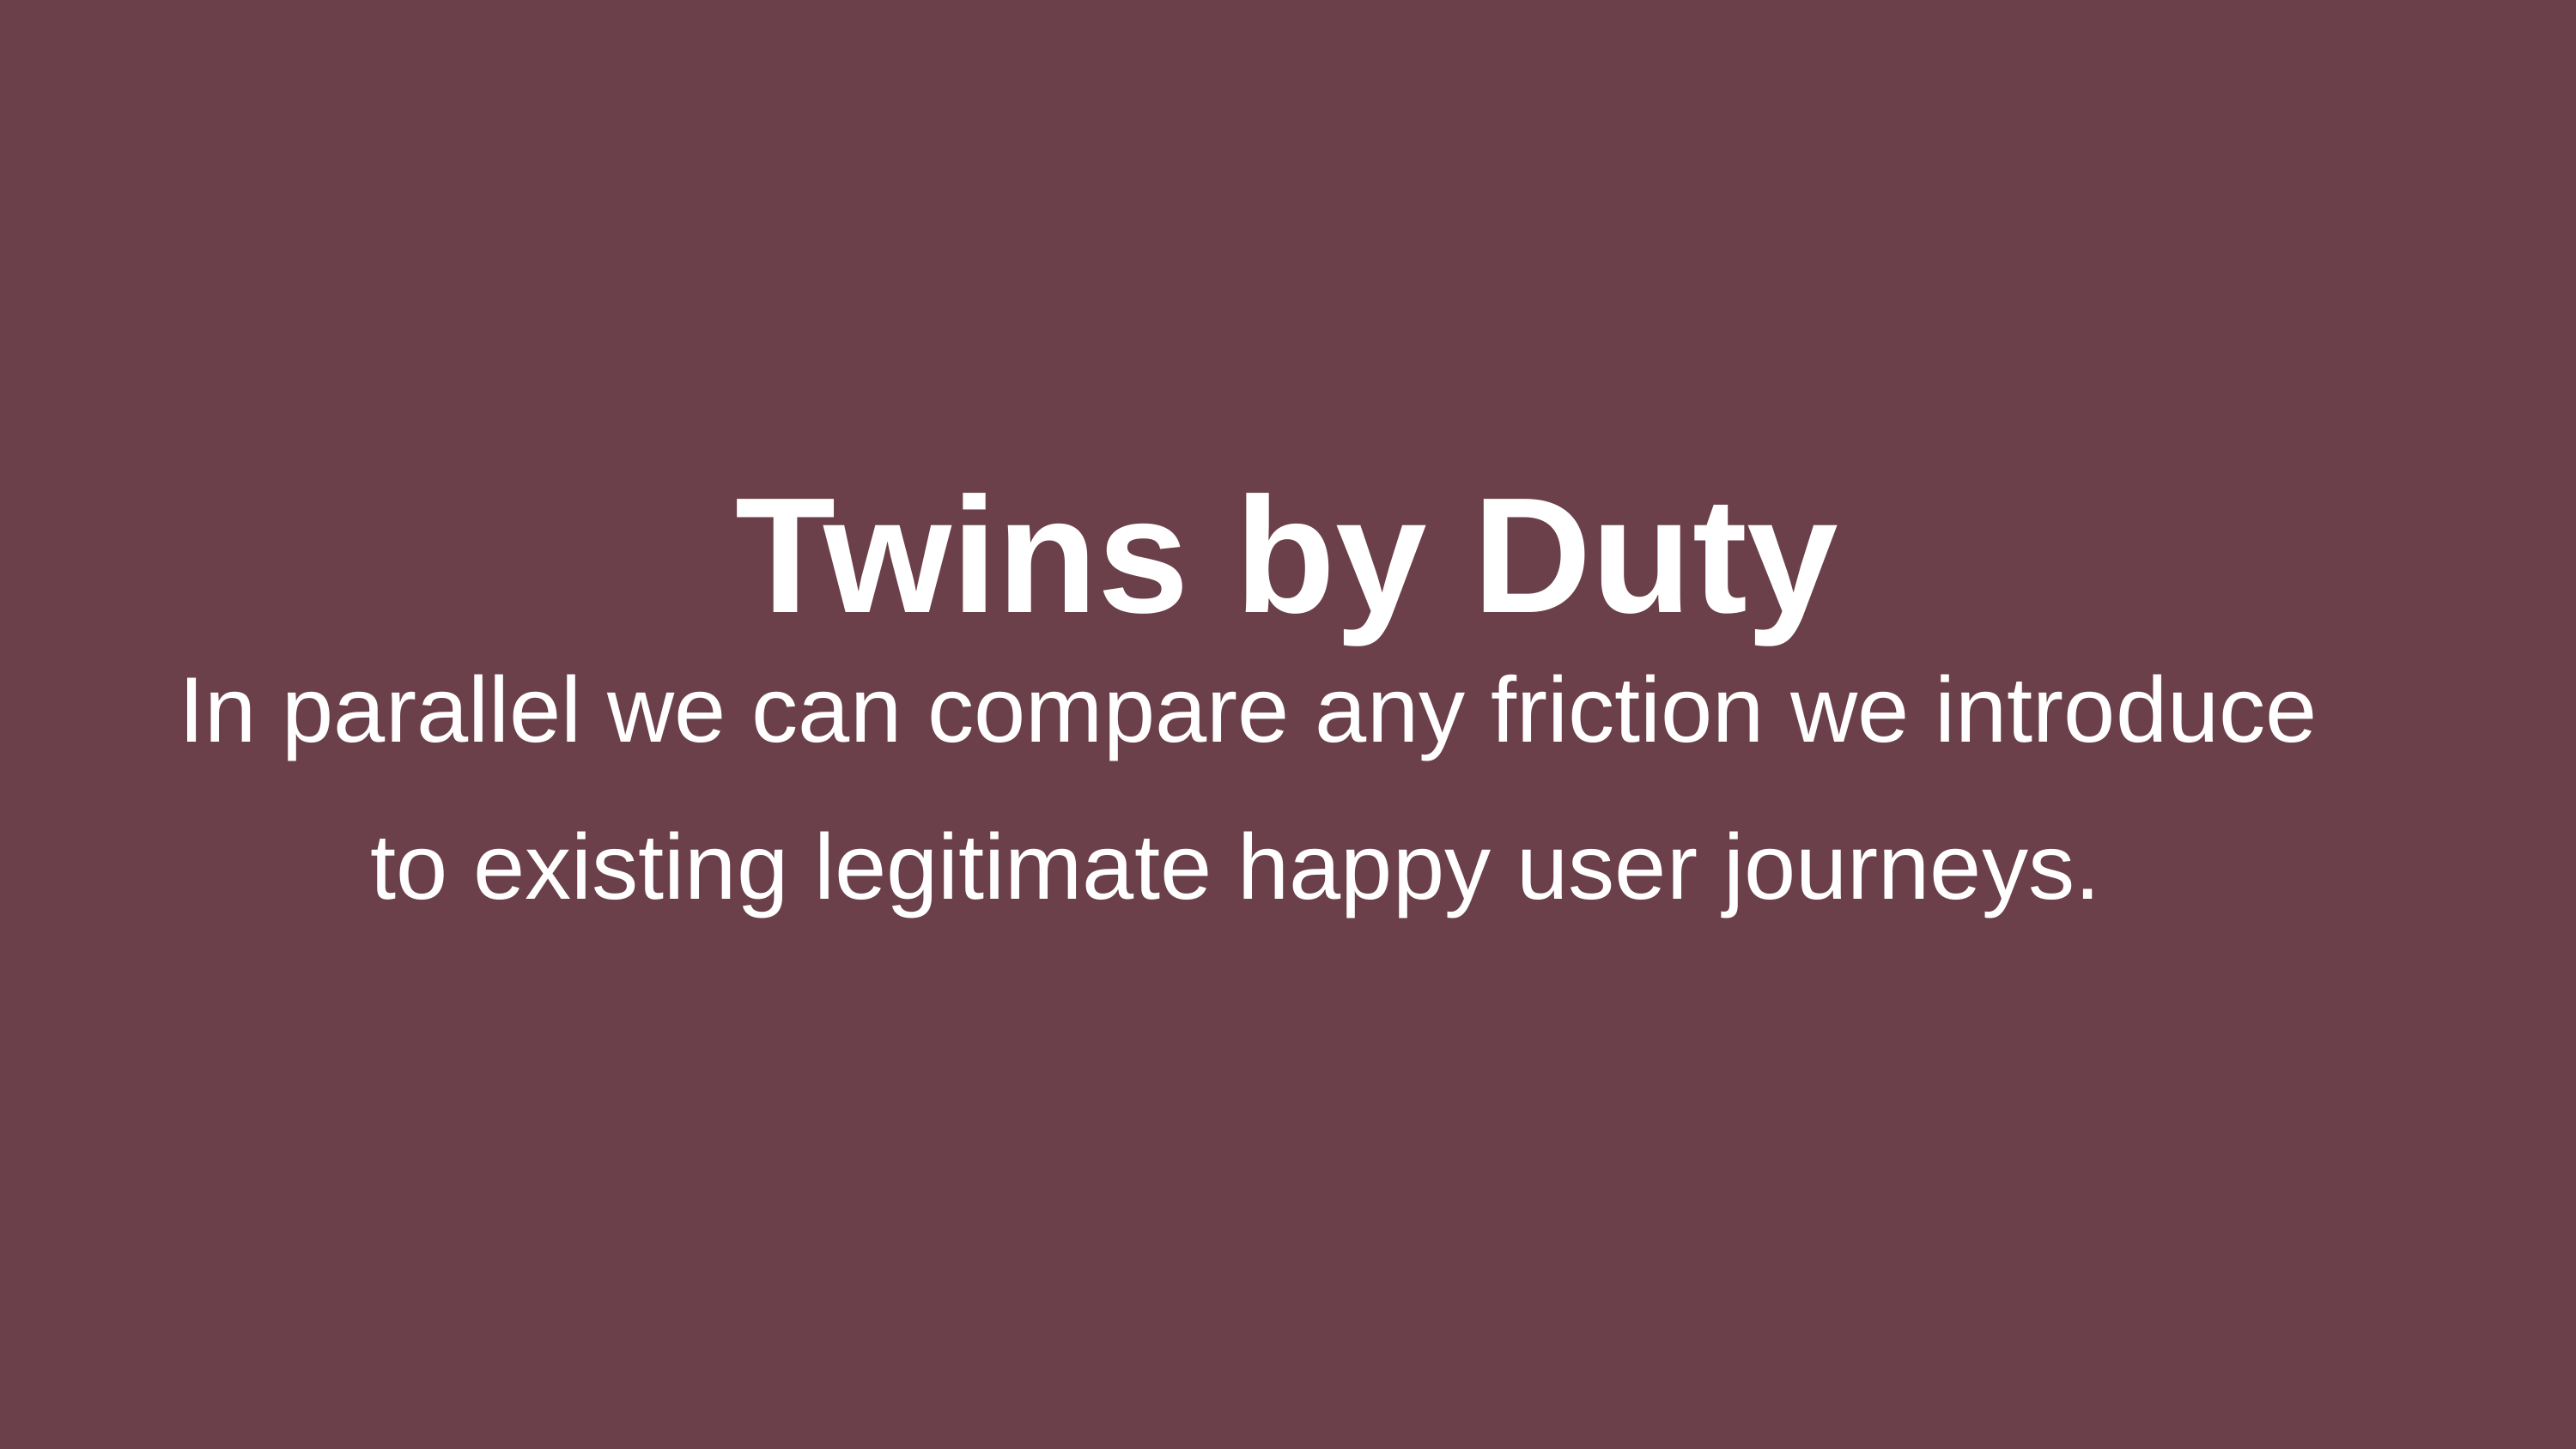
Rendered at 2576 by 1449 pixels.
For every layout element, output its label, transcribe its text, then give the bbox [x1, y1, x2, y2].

text_box Twins by Duty [722, 369, 1854, 604]
text_box In parallel we can compare any friction we introduce to existing legitimate happy user journeys. [144, 604, 2353, 918]
